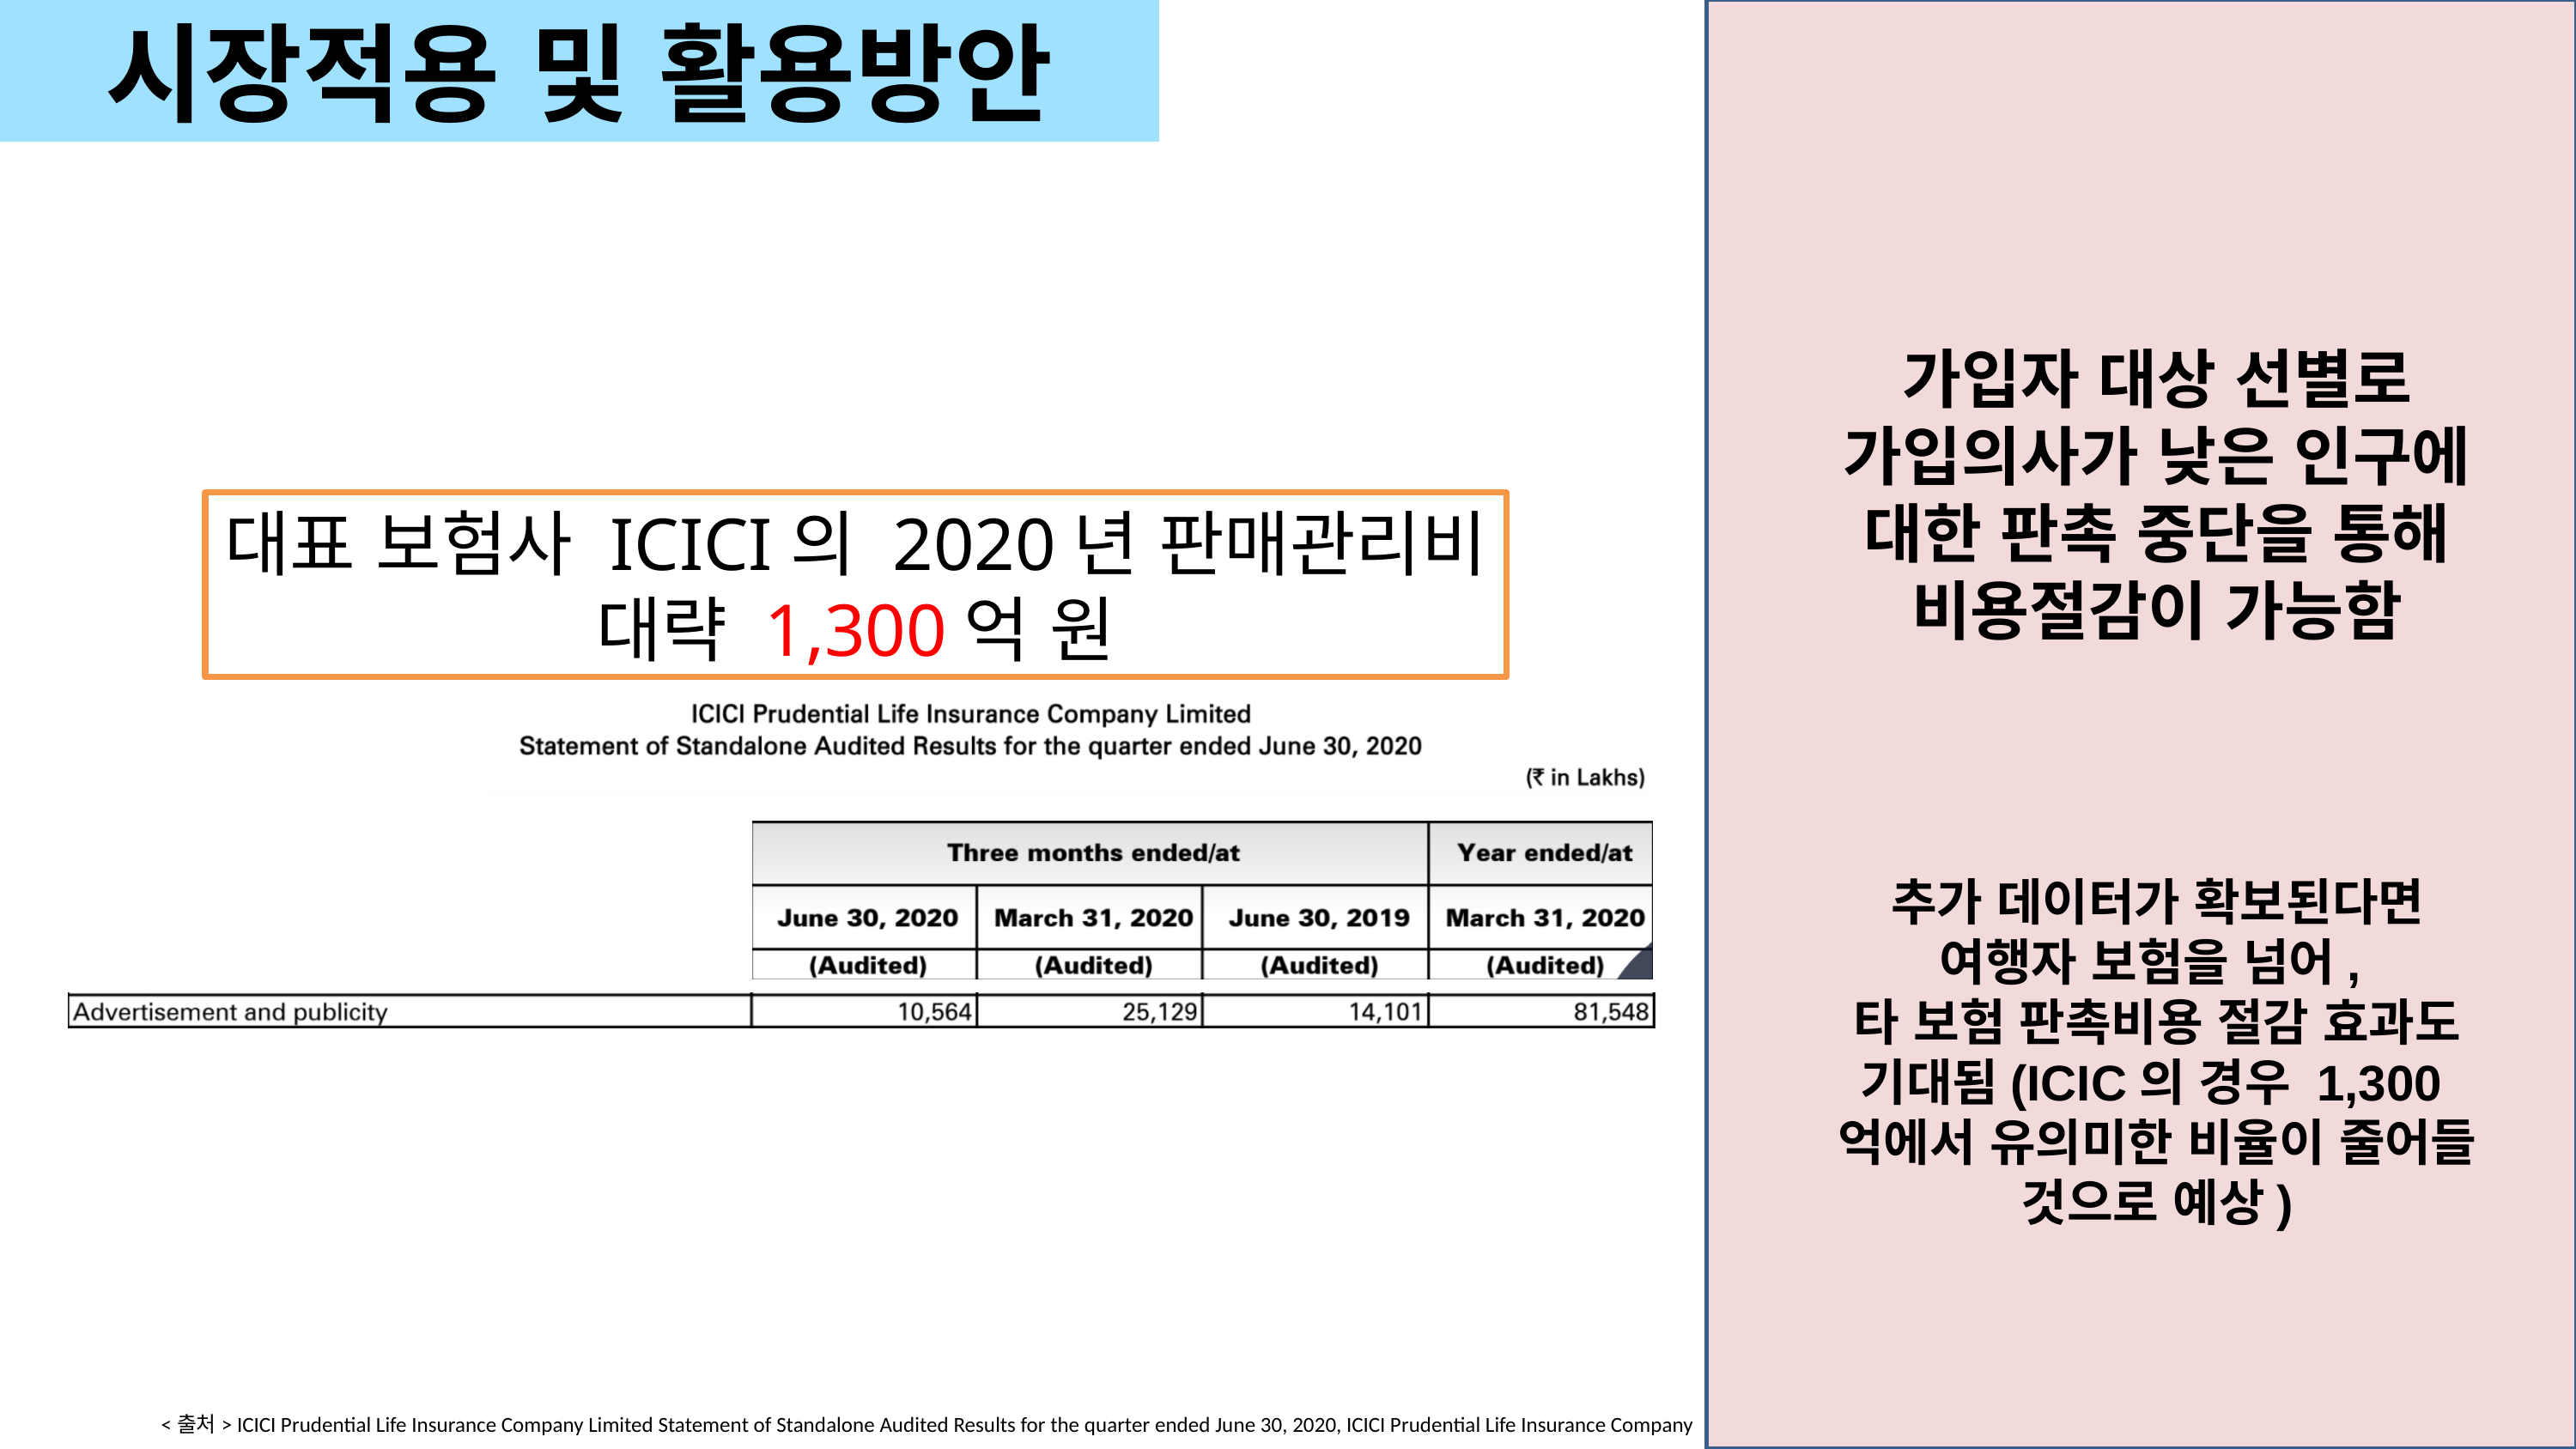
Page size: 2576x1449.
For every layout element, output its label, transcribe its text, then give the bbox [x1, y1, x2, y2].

text_box 시장적용 및 활용방안 [0, 0, 1159, 142]
picture [487, 682, 1653, 791]
text_box 추가 데이터가 확보된다면 여행자 보험을 넘어, 타 보험 판촉비용 절감 효과도 기대됨(ICIC의 경우 1,300억에서 유의미한 비율이 줄어들 것으로 예상) [1814, 864, 2501, 1238]
text_box 대표 보험사 ICICI의 2020년 판매관리비 대략 1,300억 원 [205, 492, 1507, 677]
picture [67, 991, 1657, 1029]
picture [752, 821, 1653, 980]
text_box [1706, 0, 2576, 1449]
text_box <출처> ICICI Prudential Life Insurance Company Limited Statement of Standalone Audited Results for the quarter ended June 30, 2020, ICICI Prudential Life Insurance Company [148, 1404, 2388, 1443]
text_box 가입자 대상 선별로 가입의사가 낮은 인구에 대한 판촉 중단을 통해 비용절감이 가능함 [1792, 331, 2523, 654]
